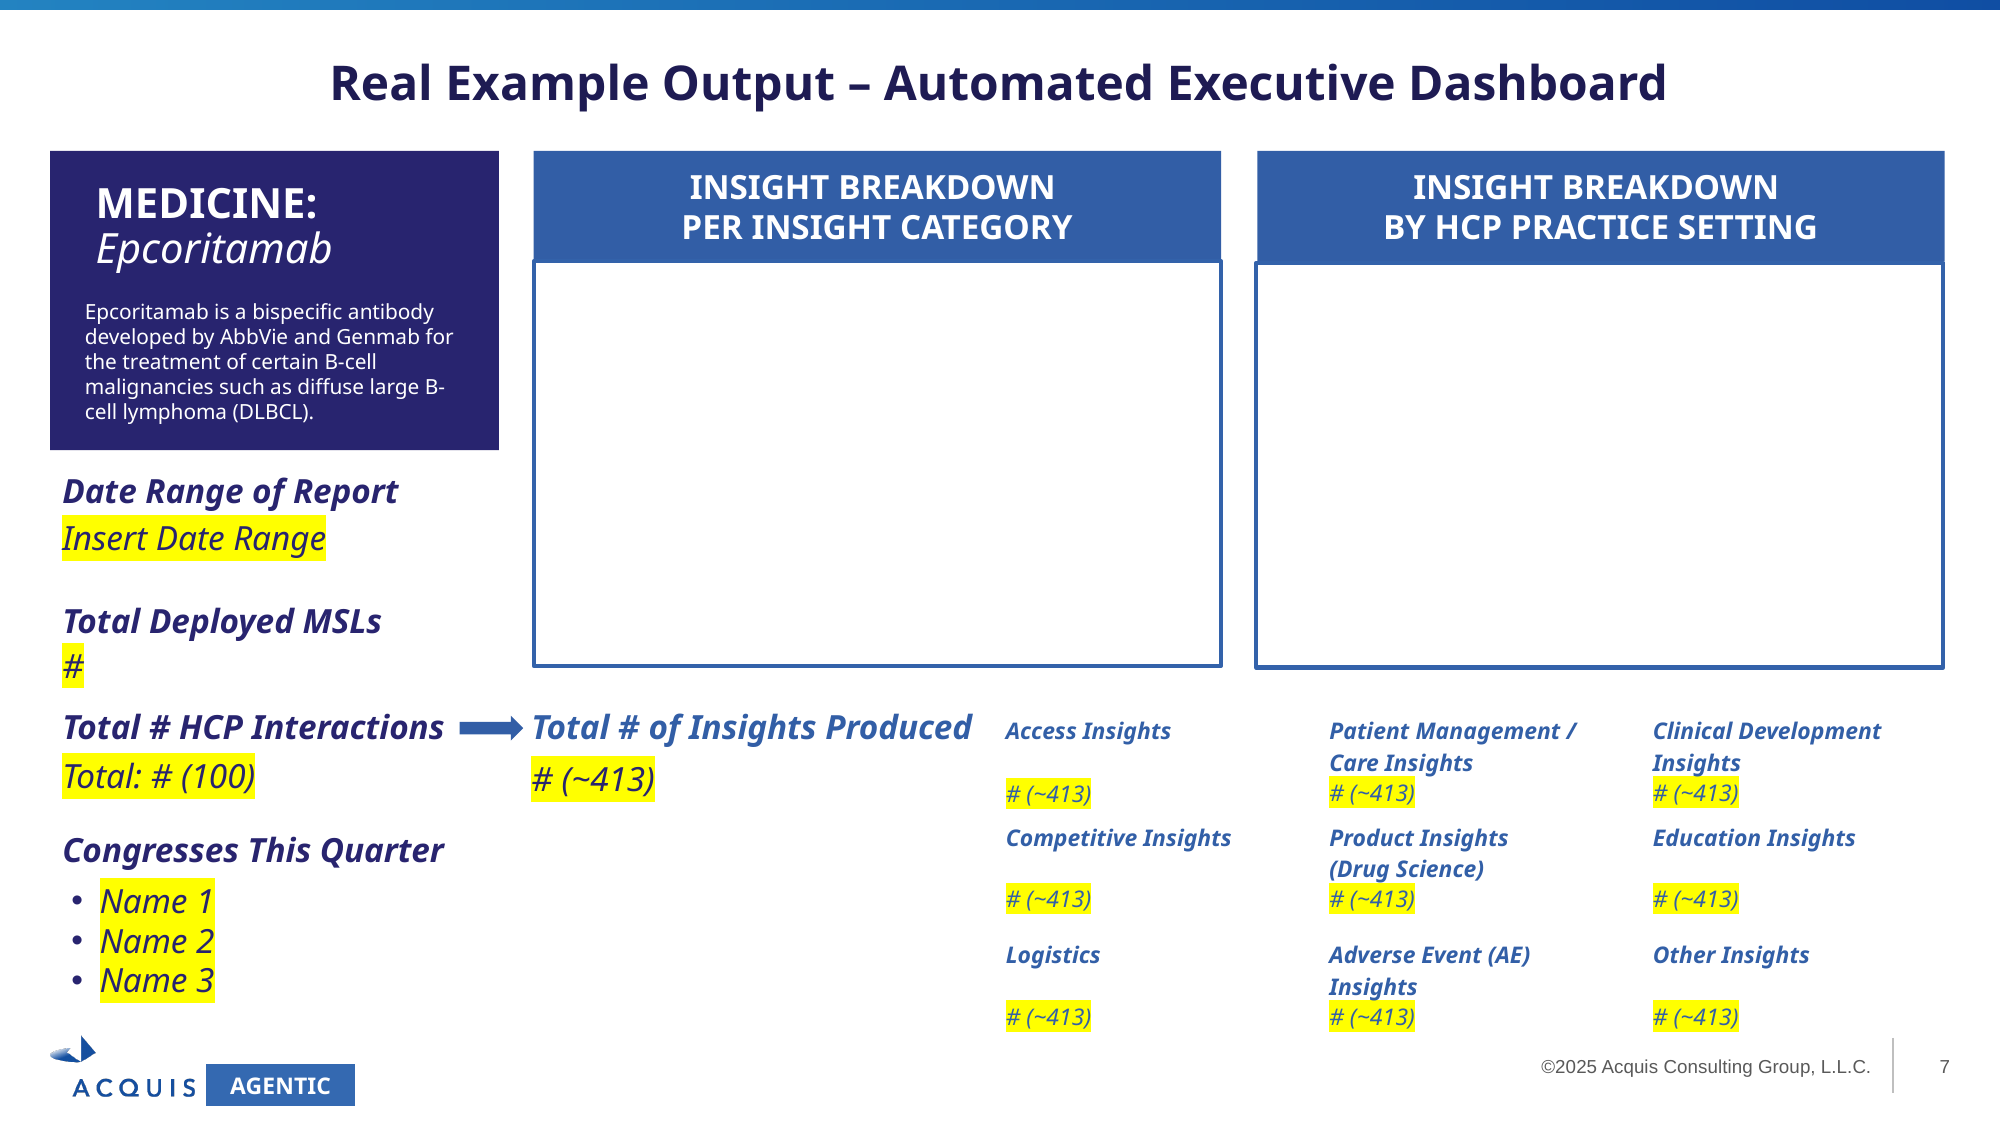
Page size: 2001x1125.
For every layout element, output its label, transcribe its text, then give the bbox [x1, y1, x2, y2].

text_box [1652, 818, 1936, 909]
text_box Real Example Output – Automated Executive Dashboard [0, 45, 2000, 118]
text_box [1652, 712, 1936, 802]
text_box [62, 600, 430, 669]
text_box INSIGHT BREAKDOWN BY HCP PRACTICE SETTING [1257, 150, 1945, 262]
text_box [1256, 262, 1944, 668]
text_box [531, 706, 998, 782]
text_box [50, 150, 499, 451]
text_box MEDICINE: Epcoritamab [95, 179, 453, 277]
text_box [62, 828, 611, 903]
text_box [459, 715, 524, 741]
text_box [62, 469, 430, 569]
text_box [62, 706, 454, 804]
text_box [533, 261, 1222, 666]
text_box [1005, 936, 1289, 1026]
picture [50, 1035, 195, 1097]
text_box INSIGHT BREAKDOWN PER INSIGHT CATEGORY [533, 150, 1222, 261]
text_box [1329, 712, 1612, 802]
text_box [1005, 712, 1289, 803]
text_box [1005, 818, 1289, 909]
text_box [1652, 936, 1936, 1026]
text_box Epcoritamab is a bispecific antibody developed by AbbVie and Genmab for the treatment of certain B-cell malignancies such as diffuse large B-cell lymphoma (DLBCL). [84, 298, 464, 392]
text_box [1329, 936, 1612, 1026]
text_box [1329, 819, 1612, 909]
text_box AGENTIC [206, 1063, 356, 1107]
